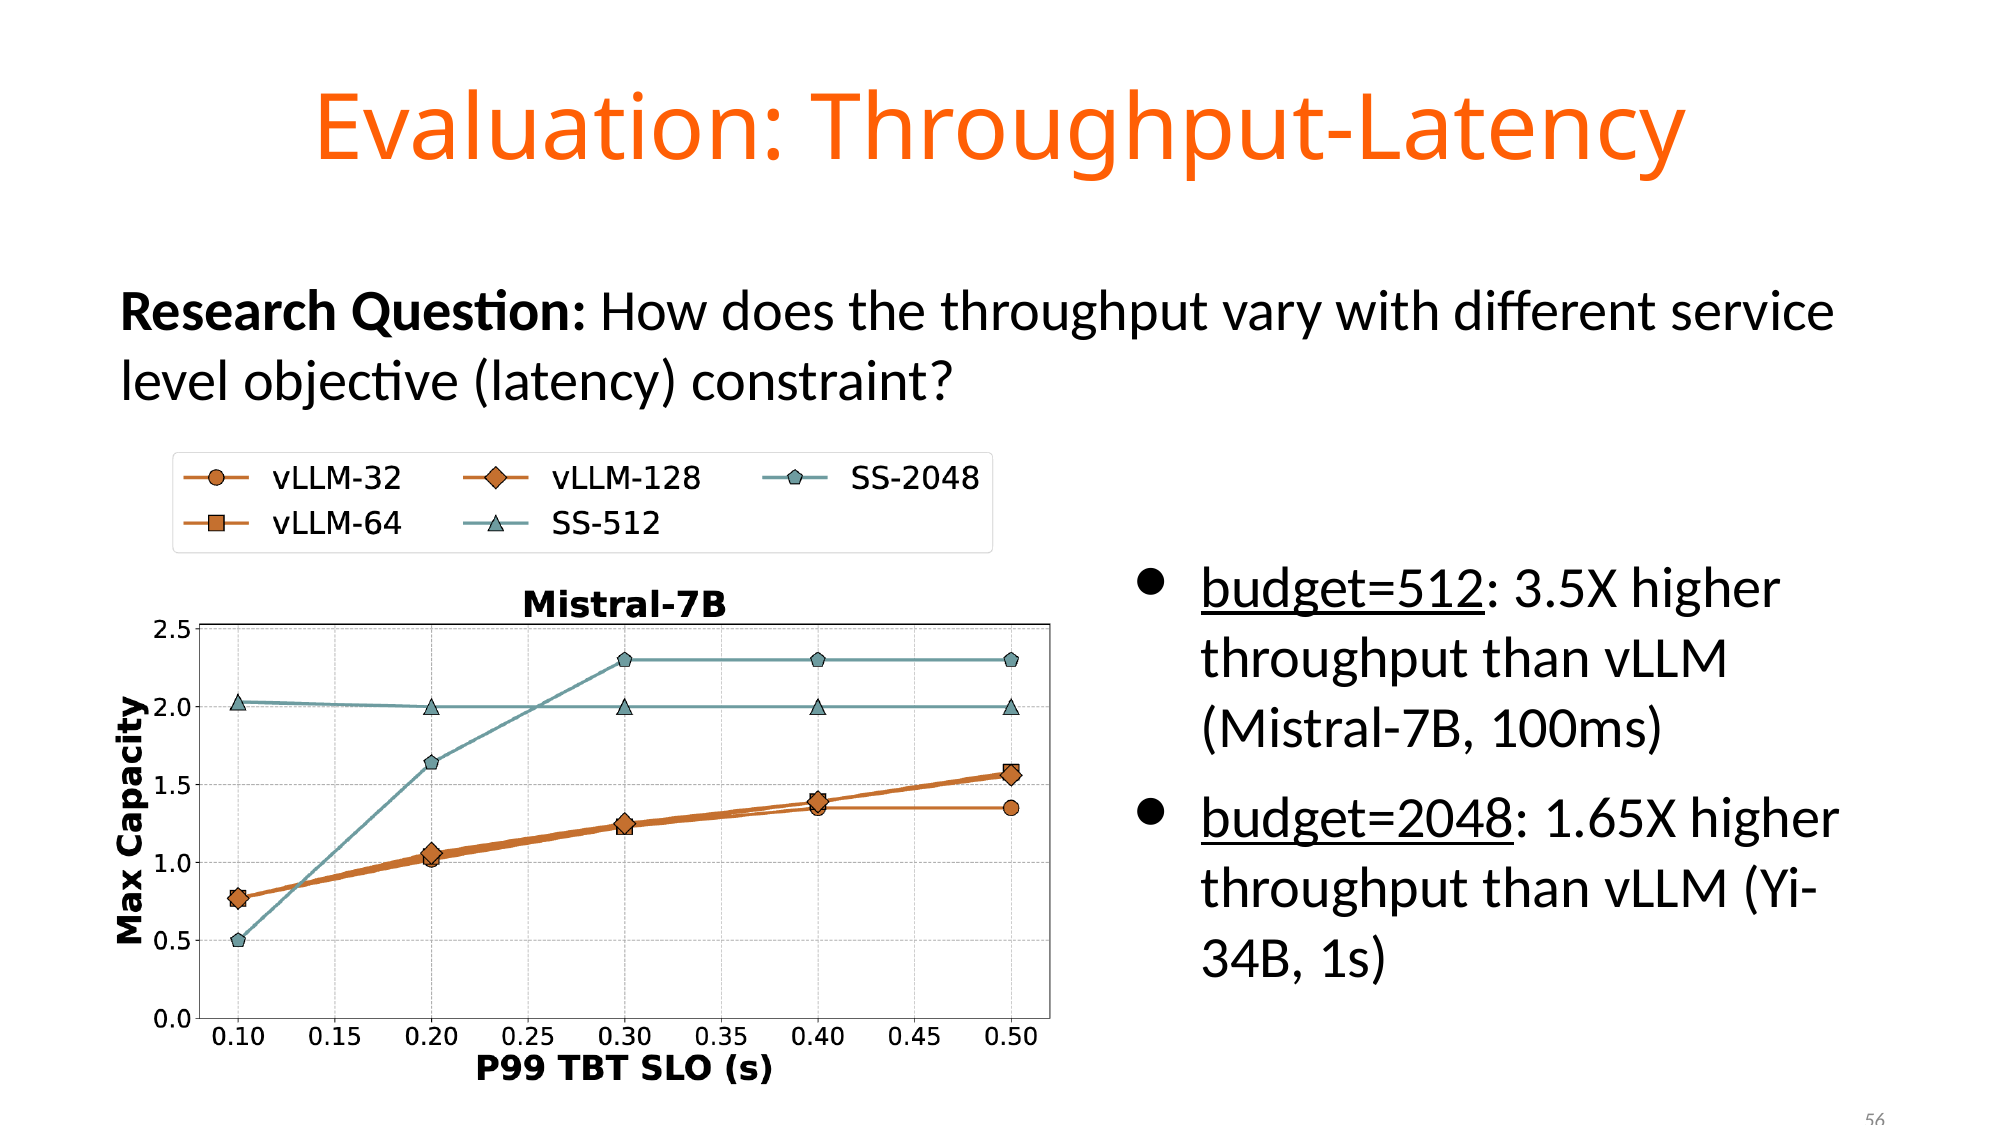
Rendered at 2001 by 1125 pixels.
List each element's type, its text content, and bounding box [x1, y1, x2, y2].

title Evaluation: Throughput-Latency [0, 29, 2000, 217]
slide_number ‹#› [1433, 1099, 1900, 1125]
picture [107, 424, 1065, 1095]
text_box budget=512: 3.5X higher throughput than vLLM (Mistral-7B, 100ms) budget=2048: 1.65X higher throughput than vLLM (Yi-34B, 1s) [1110, 533, 1892, 1005]
list Research Question: How does the throughput vary with different service level objective (latency) constraint? [99, 262, 1900, 450]
